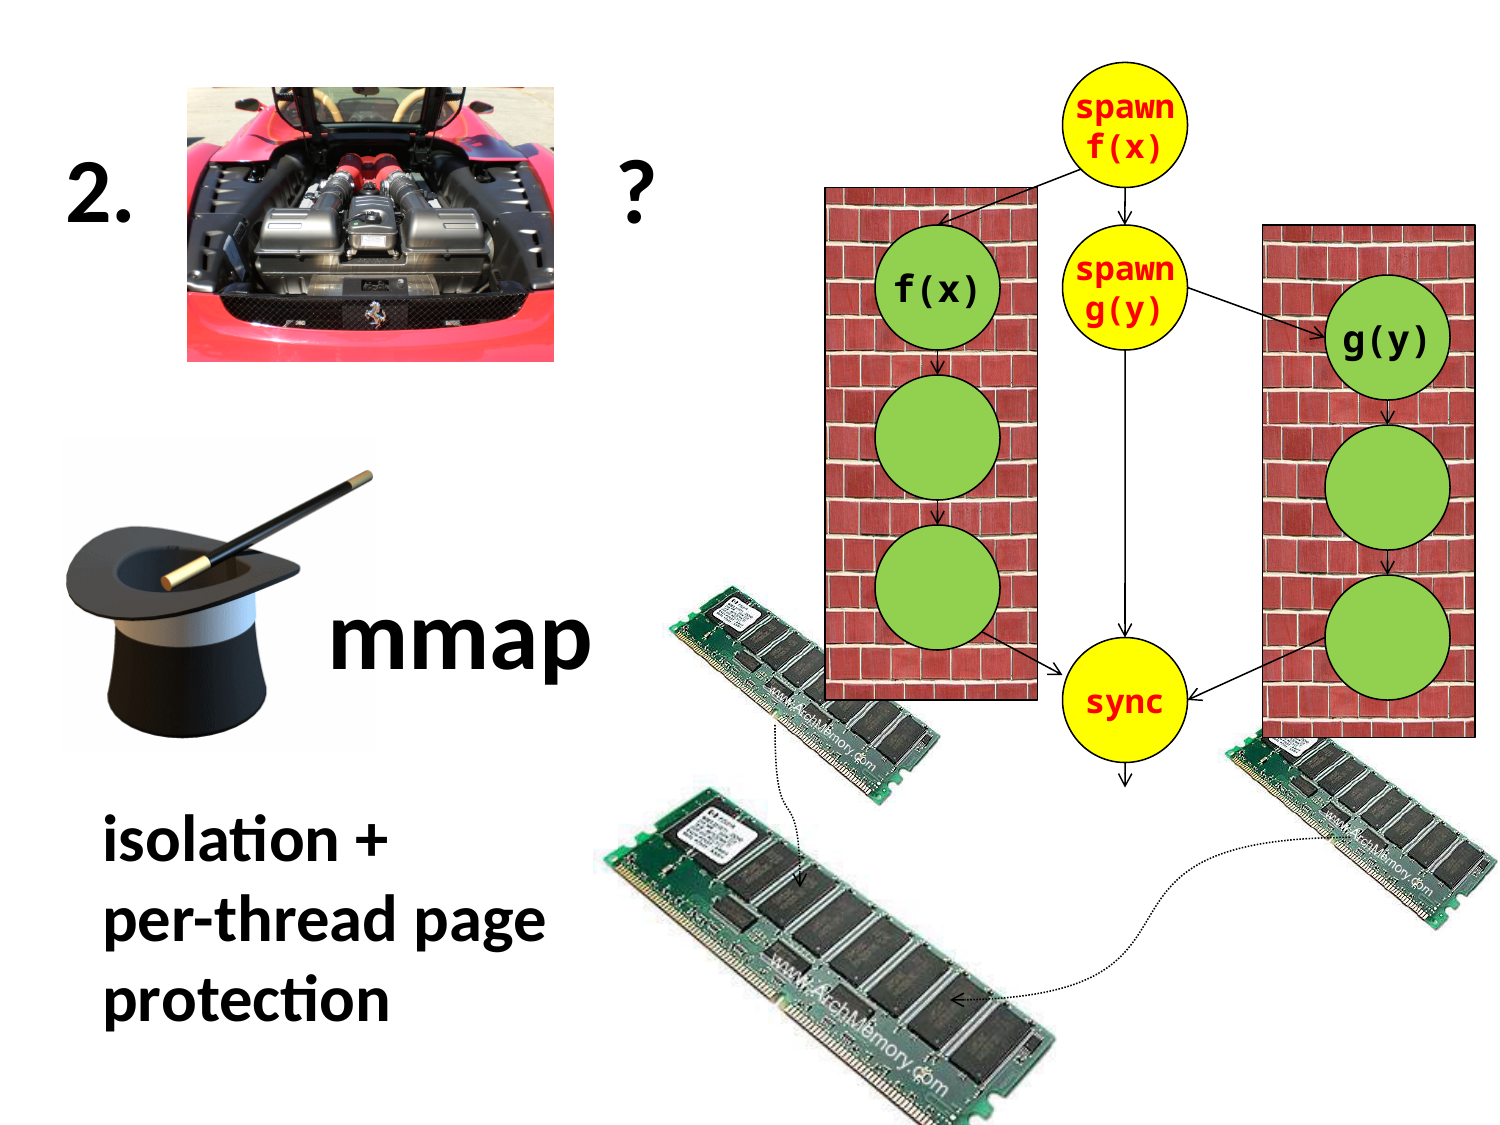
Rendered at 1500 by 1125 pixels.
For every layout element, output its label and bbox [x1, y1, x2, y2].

text_box [377, 562, 662, 698]
text_box [705, 793, 869, 819]
picture [1218, 687, 1500, 970]
text_box [824, 125, 1475, 763]
text_box [1062, 62, 1188, 188]
text_box [50, 123, 152, 249]
picture [593, 562, 1063, 1125]
text_box [949, 837, 1351, 1001]
text_box [87, 787, 593, 1043]
picture [62, 437, 377, 752]
text_box [600, 124, 673, 250]
picture [187, 87, 554, 363]
